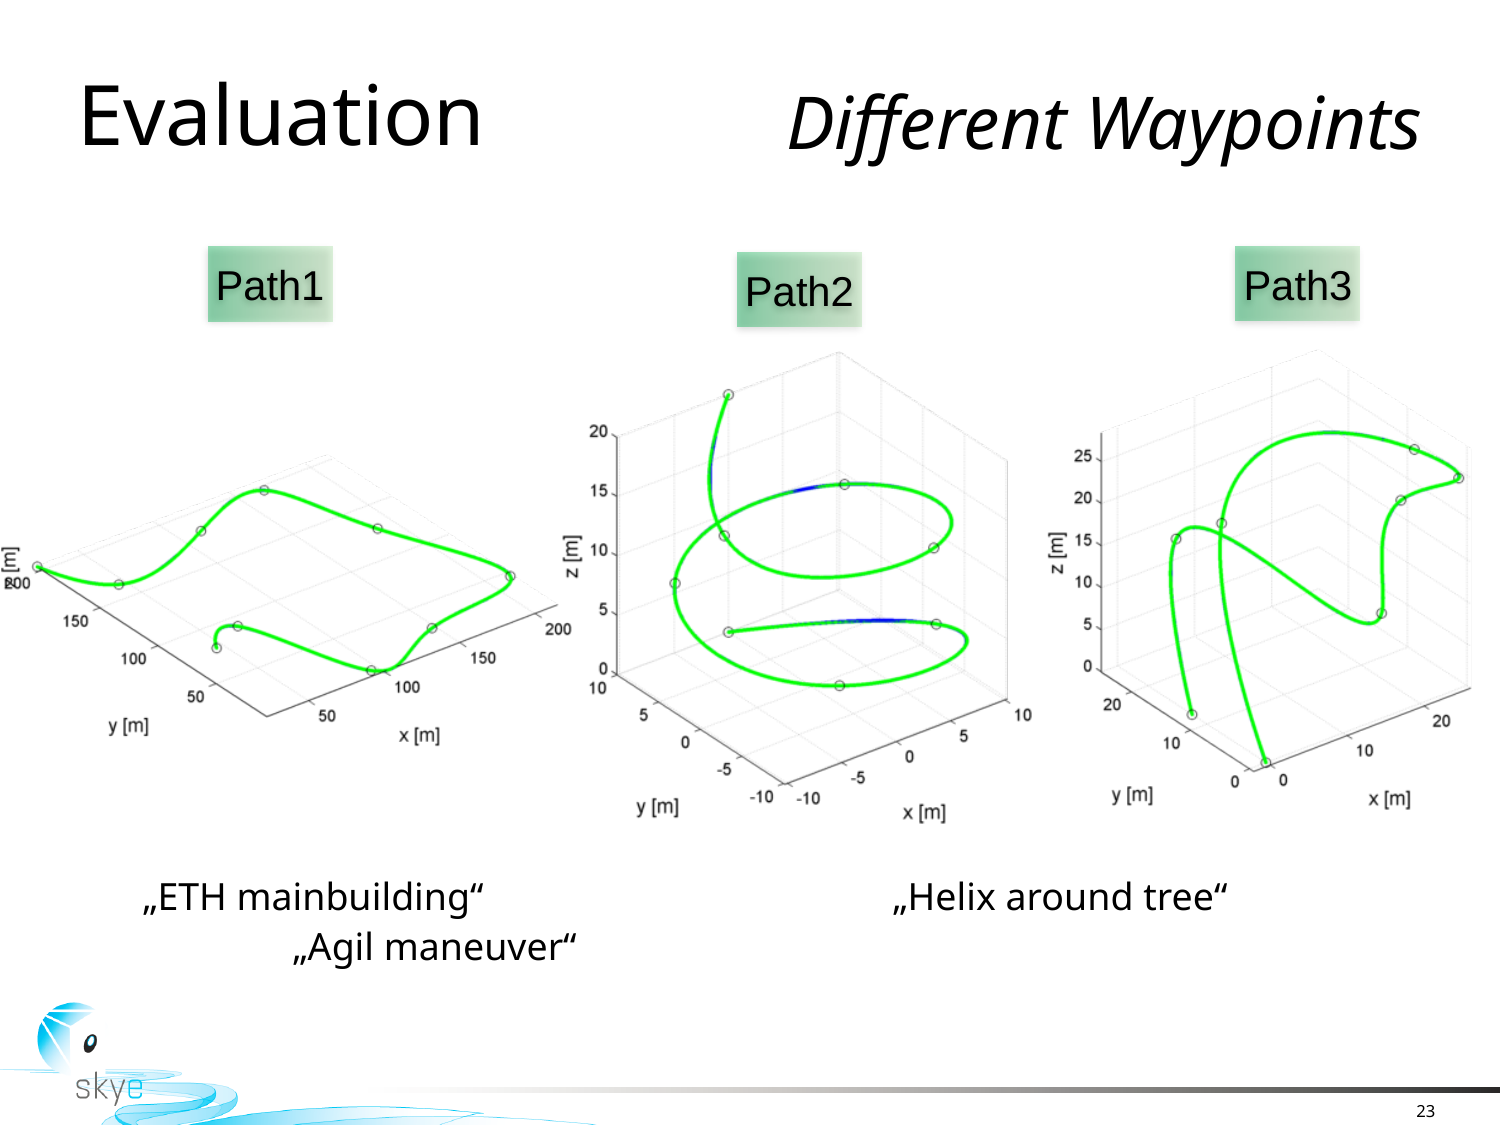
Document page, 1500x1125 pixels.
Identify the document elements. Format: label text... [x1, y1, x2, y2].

subtitle Different Waypoints [614, 44, 1438, 172]
text_box Path2 [737, 252, 862, 327]
text_box Path3 [1235, 246, 1361, 321]
picture [1046, 348, 1473, 811]
title Evaluation [62, 44, 1005, 170]
slide_number 23 [1181, 1093, 1451, 1125]
picture [0, 987, 1500, 1125]
picture [0, 350, 1033, 825]
text_box „ETH mainbuilding“ „Helix around tree“ „Agil maneuver“ [127, 860, 1434, 976]
text_box Path1 [207, 246, 333, 322]
